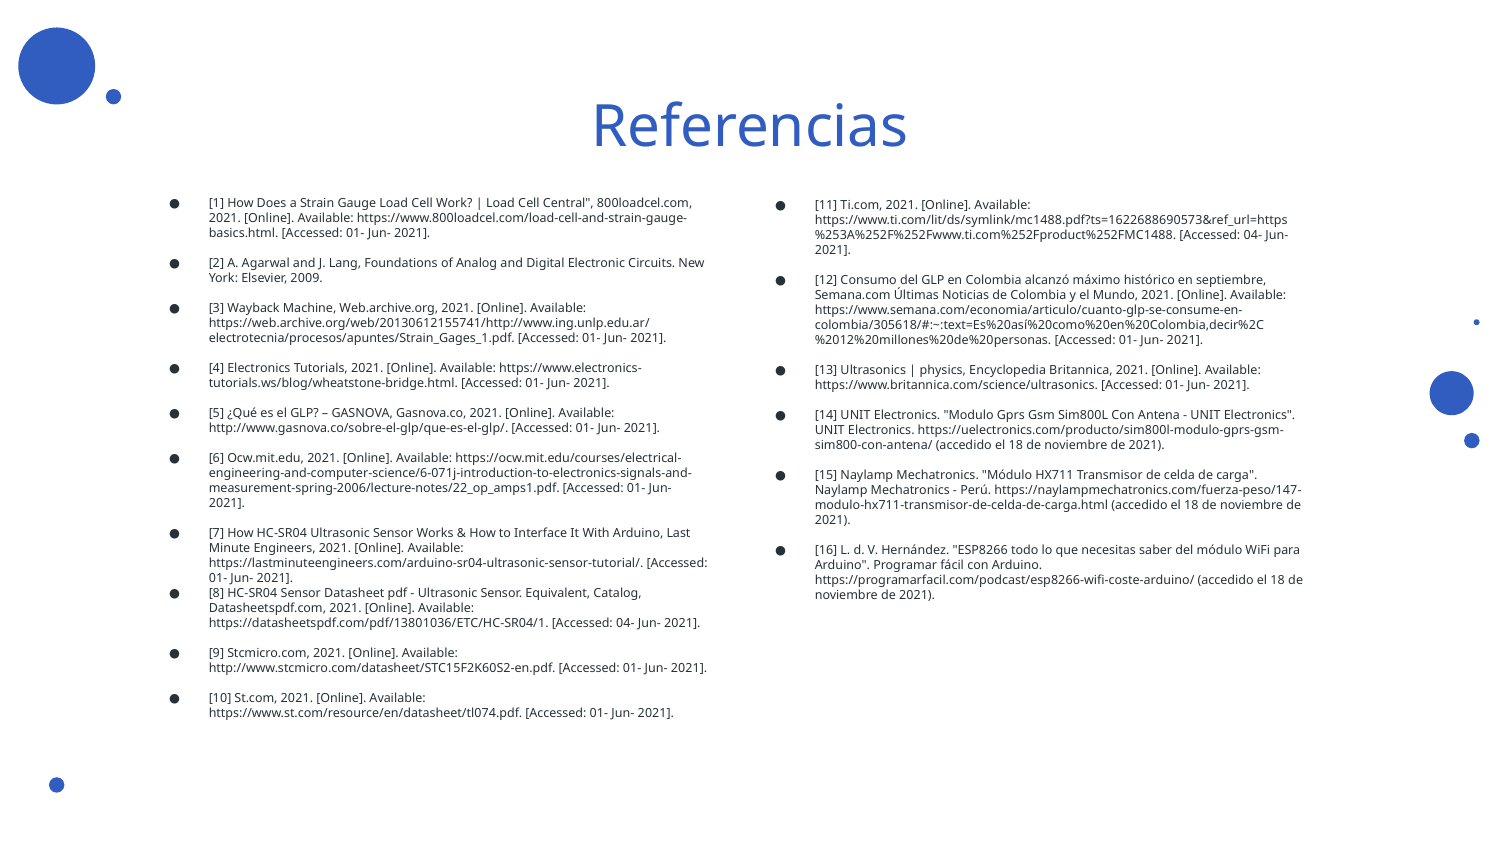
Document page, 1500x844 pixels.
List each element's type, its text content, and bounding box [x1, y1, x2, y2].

subtitle [1] How Does a Strain Gauge Load Cell Work? | Load Cell Central", 800loadcel.com, 2021. [Online]. Available: https://www.800loadcel.com/load-cell-and-strain-gauge-basics.html. [Accessed: 01- Jun- 2021]. [2] A. Agarwal and J. Lang, Foundations of Analog and Digital Electronic Circuits. New York: Elsevier, 2009. [3] Wayback Machine, Web.archive.org, 2021. [Online]. Available: https://web.archive.org/web/20130612155741/http://www.ing.unlp.edu.ar/electrotecnia/procesos/apuntes/Strain_Gages_1.pdf. [Accessed: 01- Jun- 2021]. [4] Electronics Tutorials, 2021. [Online]. Available: https://www.electronics-tutorials.ws/blog/wheatstone-bridge.html. [Accessed: 01- Jun- 2021]. [5] ¿Qué es el GLP? – GASNOVA, Gasnova.co, 2021. [Online]. Available: http://www.gasnova.co/sobre-el-glp/que-es-el-glp/. [Accessed: 01- Jun- 2021]. [6] Ocw.mit.edu, 2021. [Online]. Available: https://ocw.mit.edu/courses/electrical-engineering-and-computer-science/6-071j-introduction-to-electronics-signals-and-measurement-spring-2006/lecture-notes/22_op_amps1.pdf. [Accessed: 01- Jun- 2021]. [7] How HC-SR04 Ultrasonic Sensor Works & How to Interface It With Arduino, Last Minute Engineers, 2021. [Online]. Available: https://lastminuteengineers.com/arduino-sr04-ultrasonic-sensor-tutorial/. [Accessed: 01- Jun- 2021]. [8] HC-SR04 Sensor Datasheet pdf - Ultrasonic Sensor. Equivalent, Catalog, Datasheetspdf.com, 2021. [Online]. Available: https://datasheetspdf.com/pdf/13801036/ETC/HC-SR04/1. [Accessed: 04- Jun- 2021]. [9] Stcmicro.com, 2021. [Online]. Available: http://www.stcmicro.com/datasheet/STC15F2K60S2-en.pdf. [Accessed: 01- Jun- 2021]. [10] St.com, 2021. [Online]. Available: https://www.st.com/resource/en/datasheet/tl074.pdf. [Accessed: 01- Jun- 2021]. [118, 180, 725, 793]
text_box [11] Ti.com, 2021. [Online]. Available: https://www.ti.com/lit/ds/symlink/mc1488.pdf?ts=1622688690573&ref_url=https%253A%252F%252Fwww.ti.com%252Fproduct%252FMC1488. [Accessed: 04- Jun- 2021]. [12] Consumo del GLP en Colombia alcanzó máximo histórico en septiembre, Semana.com Últimas Noticias de Colombia y el Mundo, 2021. [Online]. Available: https://www.semana.com/economia/articulo/cuanto-glp-se-consume-en-colombia/305618/#:~:text=Es%20así%20como%20en%20Colombia,decir%2C%2012%20millones%20de%20personas. [Accessed: 01- Jun- 2021]. [13] Ultrasonics | physics, Encyclopedia Britannica, 2021. [Online]. Available: https://www.britannica.com/science/ultrasonics. [Accessed: 01- Jun- 2021]. [14] UNIT Electronics. "Modulo Gprs Gsm Sim800L Con Antena - UNIT Electronics". UNIT Electronics. https://uelectronics.com/producto/sim800l-modulo-gprs-gsm-sim800-con-antena/ (accedido el 18 de noviembre de 2021). [15] Naylamp Mechatronics. "Módulo HX711 Transmisor de celda de carga". Naylamp Mechatronics - Perú. https://naylampmechatronics.com/fuerza-peso/147-modulo-hx711-transmisor-de-celda-de-carga.html (accedido el 18 de noviembre de 2021). [16] L. d. V. Hernández. "ESP8266 todo lo que necesitas saber del módulo WiFi para Arduino". Programar fácil con Arduino. https://programarfacil.com/podcast/esp8266-wifi-coste-arduino/ (accedido el 18 de noviembre de 2021). [724, 166, 1323, 617]
title Referencias [112, 72, 1388, 167]
